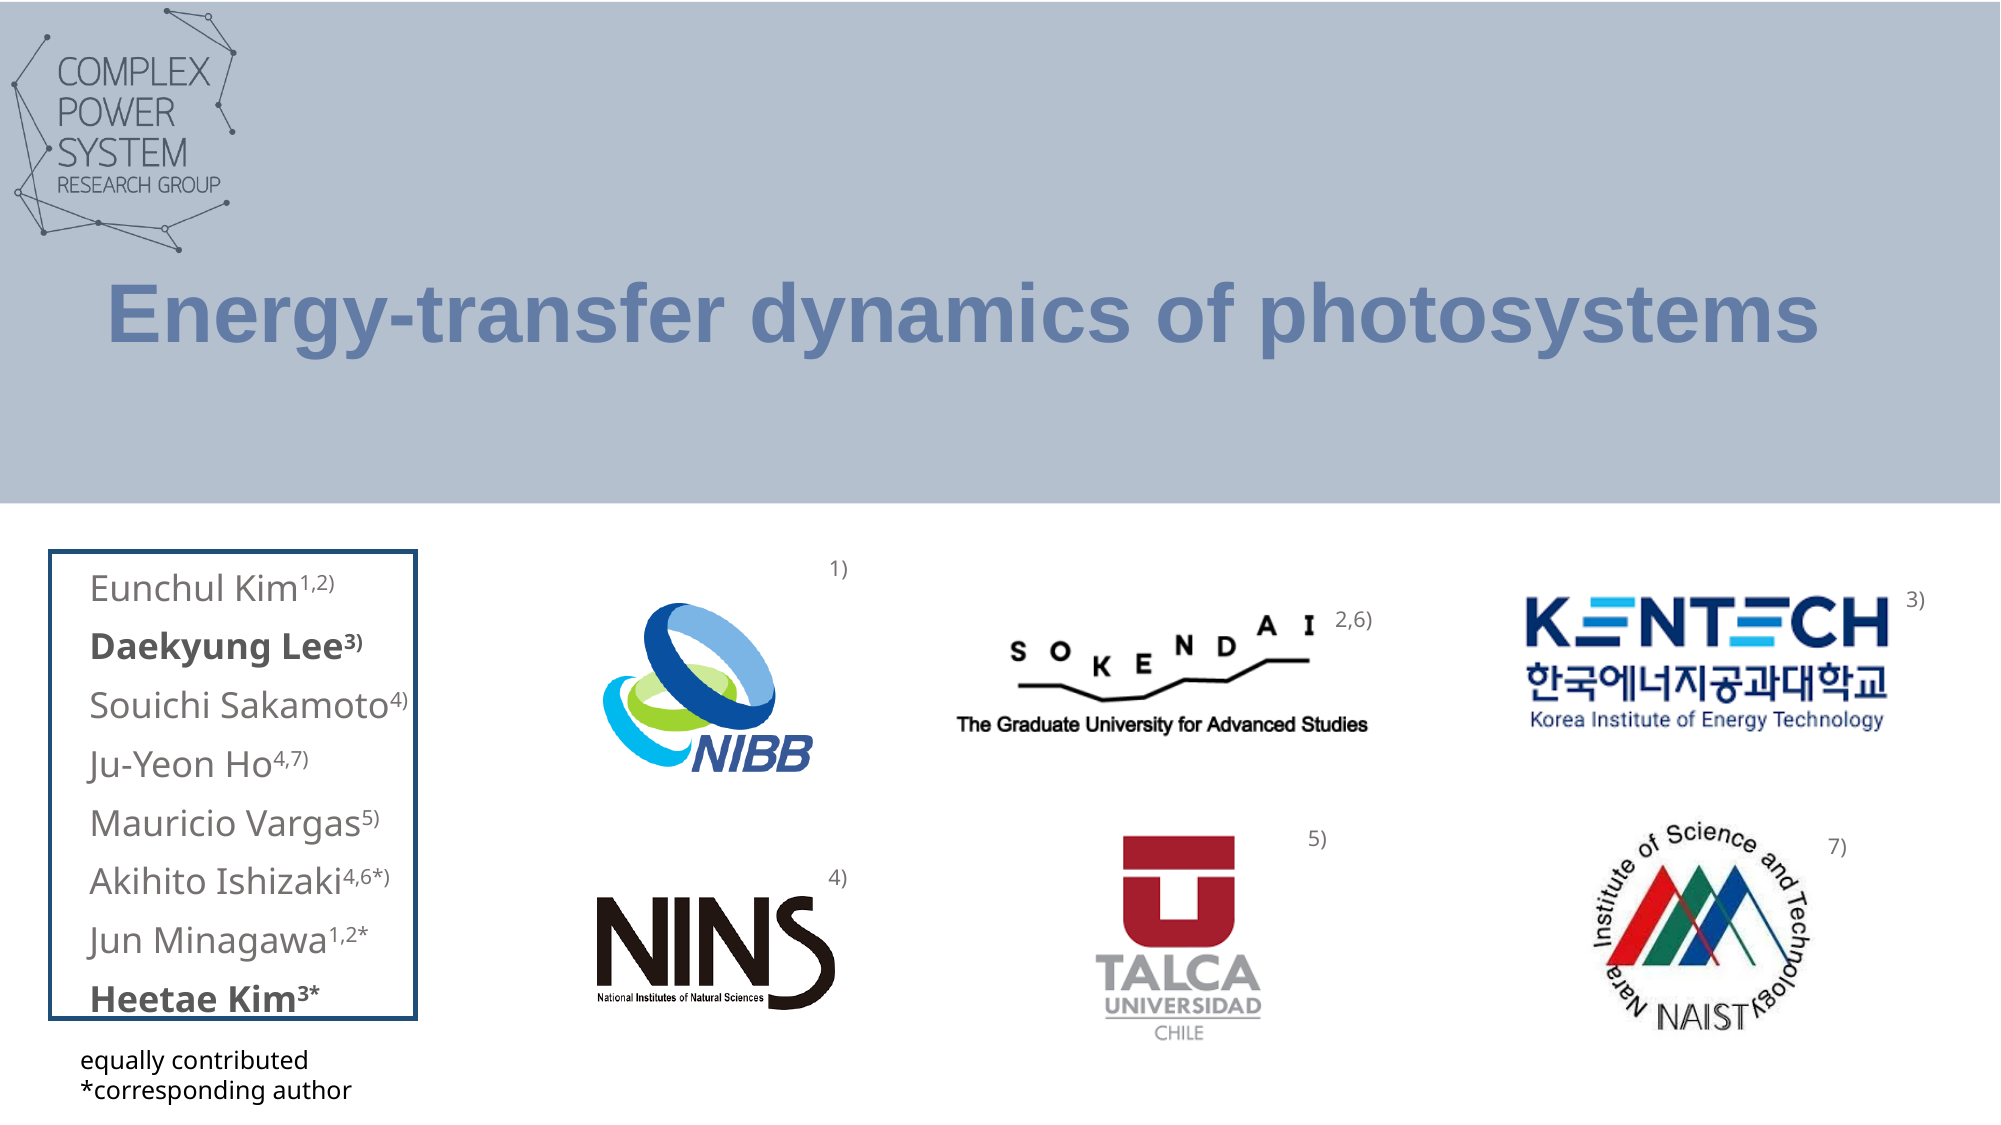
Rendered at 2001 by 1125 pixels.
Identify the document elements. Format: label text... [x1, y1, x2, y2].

picture [603, 603, 813, 772]
text_box 4) [813, 852, 863, 912]
picture [8, 8, 250, 263]
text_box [936, 593, 1381, 744]
text_box [0, 1, 2000, 504]
text_box 5) [1293, 813, 1342, 873]
text_box [49, 551, 417, 1019]
text_box 1) [813, 543, 863, 603]
picture [1515, 589, 1896, 736]
text_box 3) [1891, 573, 1941, 634]
picture [1084, 833, 1278, 1045]
picture [597, 896, 835, 1011]
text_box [1583, 807, 1858, 1049]
